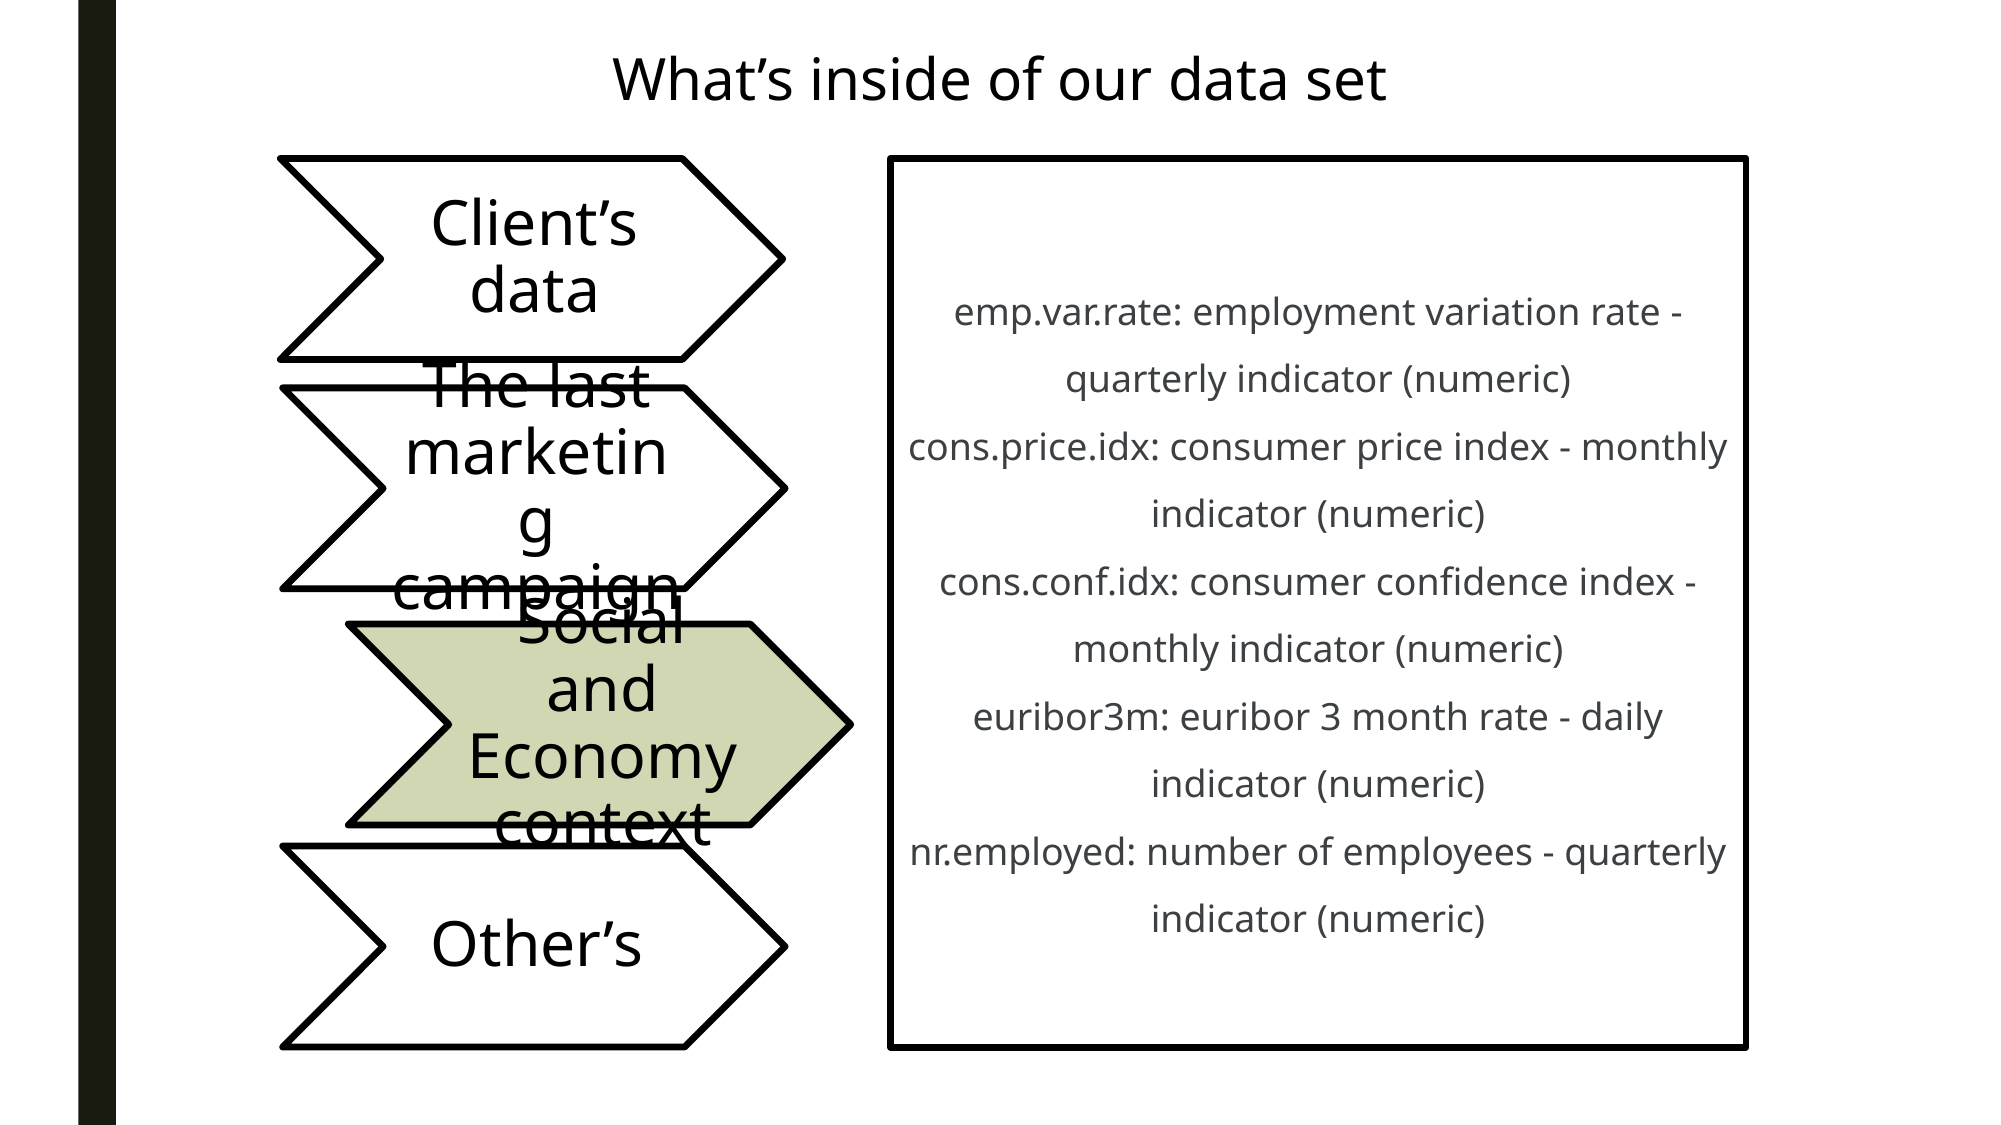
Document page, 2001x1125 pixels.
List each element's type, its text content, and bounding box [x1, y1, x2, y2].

text_box What’s inside of our data set [186, 34, 1814, 120]
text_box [217, 158, 851, 1048]
text_box emp.var.rate: employment variation rate - quarterly indicator (numeric) cons.price.idx: consumer price index - monthly indicator (numeric) cons.conf.idx: consumer confidence index - monthly indicator (numeric) euribor3m: euribor 3 month rate - daily indicator (numeric) nr.employed: number of employees - quarterly indicator (numeric) [888, 156, 1749, 1050]
